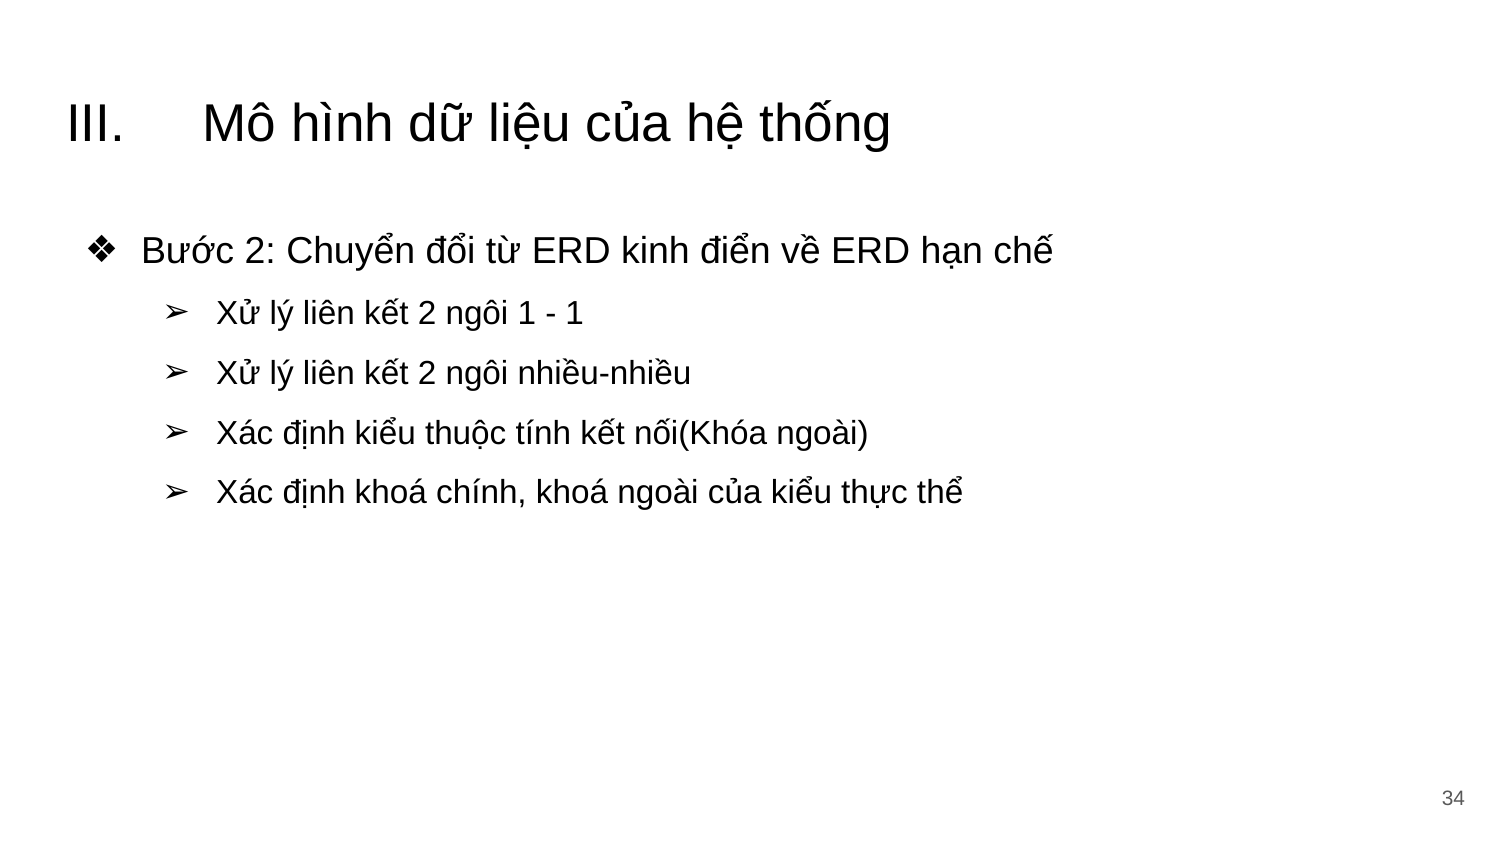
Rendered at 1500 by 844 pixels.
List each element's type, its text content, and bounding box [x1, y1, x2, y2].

slide_number ‹#› [1389, 764, 1480, 830]
title III. Mô hình dữ liệu của hệ thống [51, 72, 1449, 167]
list Bước 2: Chuyển đổi từ ERD kinh điển về ERD hạn chế Xử lý liên kết 2 ngôi 1 - 1 Xử lý liên kết 2 ngôi nhiều-nhiều Xác định kiểu thuộc tính kết nối(Khóa ngoài) Xác định khoá chính, khoá ngoài của kiểu thực thể [51, 189, 1449, 750]
